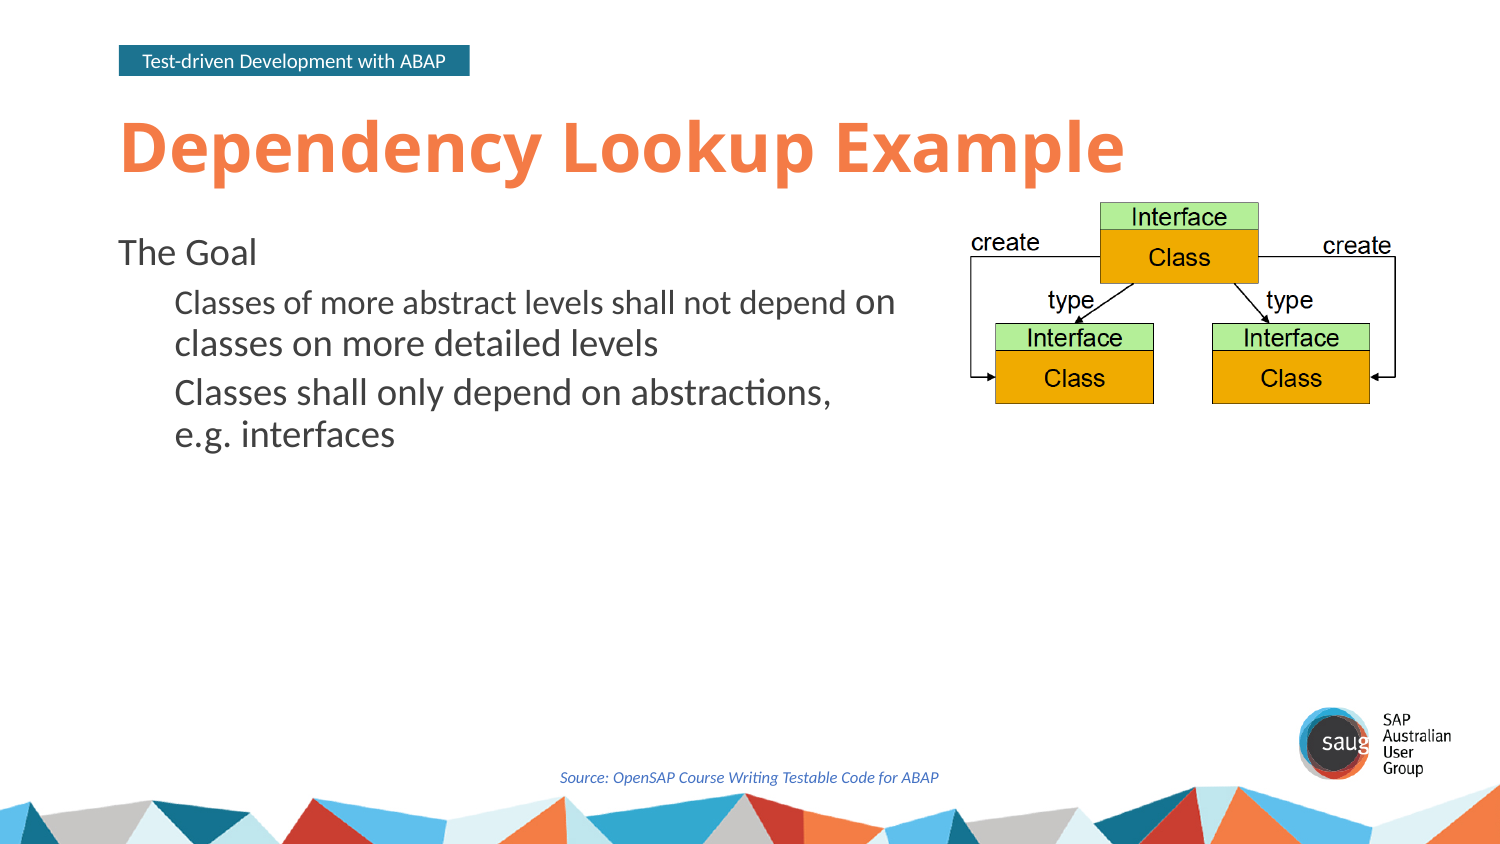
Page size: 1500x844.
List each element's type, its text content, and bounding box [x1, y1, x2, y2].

list The Goal Classes of more abstract levels shall not depend on classes on more detailed levels Classes shall only depend on abstractions, e.g. interfaces The solution Move the creation of objects to an object factory class The testability advantage Offers a single point of injection for test doubles in unit tests and integration/system tests [103, 224, 913, 760]
picture [0, 0, 1500, 844]
text_box Source: OpenSAP Course Writing Testable Code for ABAP [545, 759, 955, 795]
title Dependency Lookup Example [103, 78, 1397, 223]
footer Test-driven Development with ABAP [118, 45, 470, 76]
